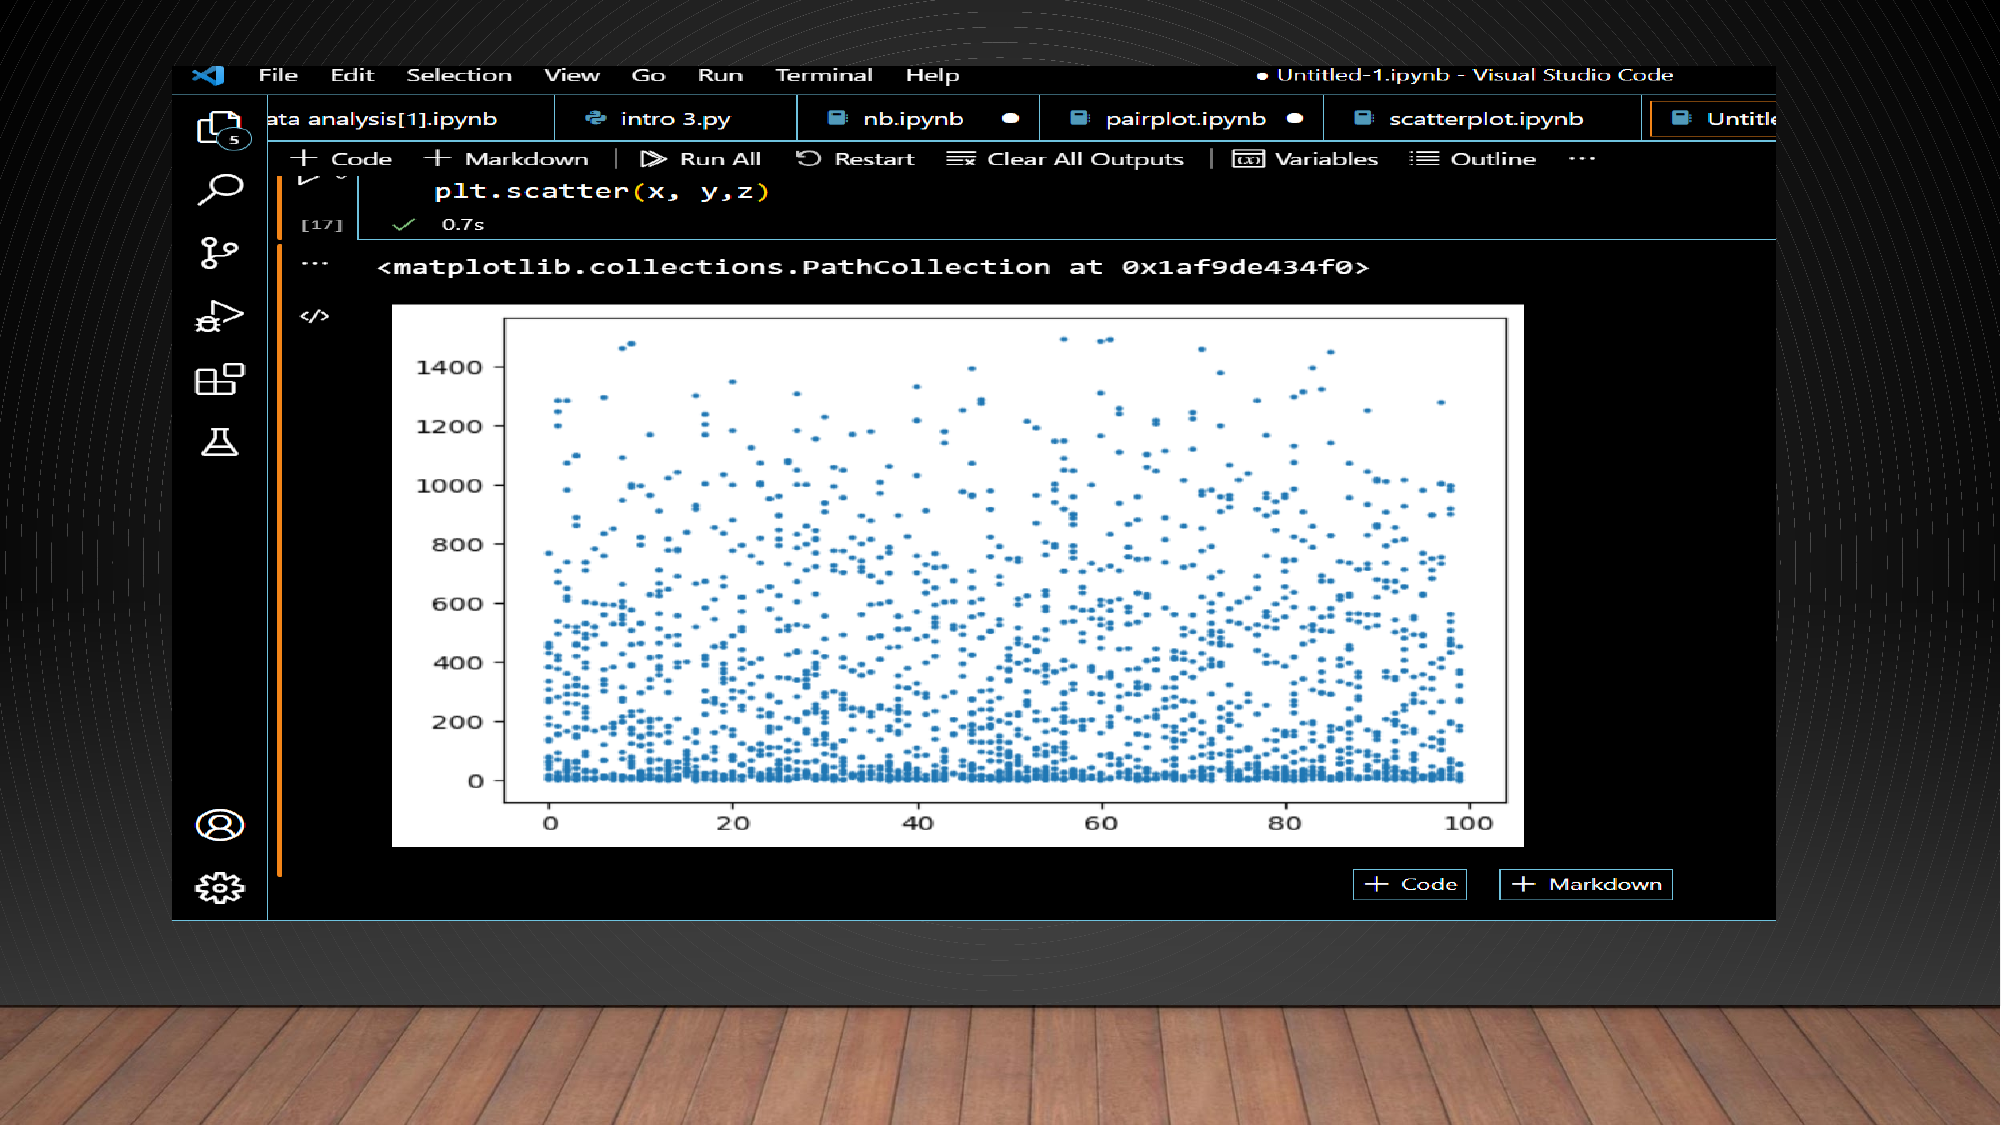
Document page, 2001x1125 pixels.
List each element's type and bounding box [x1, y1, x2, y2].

picture [172, 65, 1776, 922]
picture [0, 1005, 2000, 1125]
